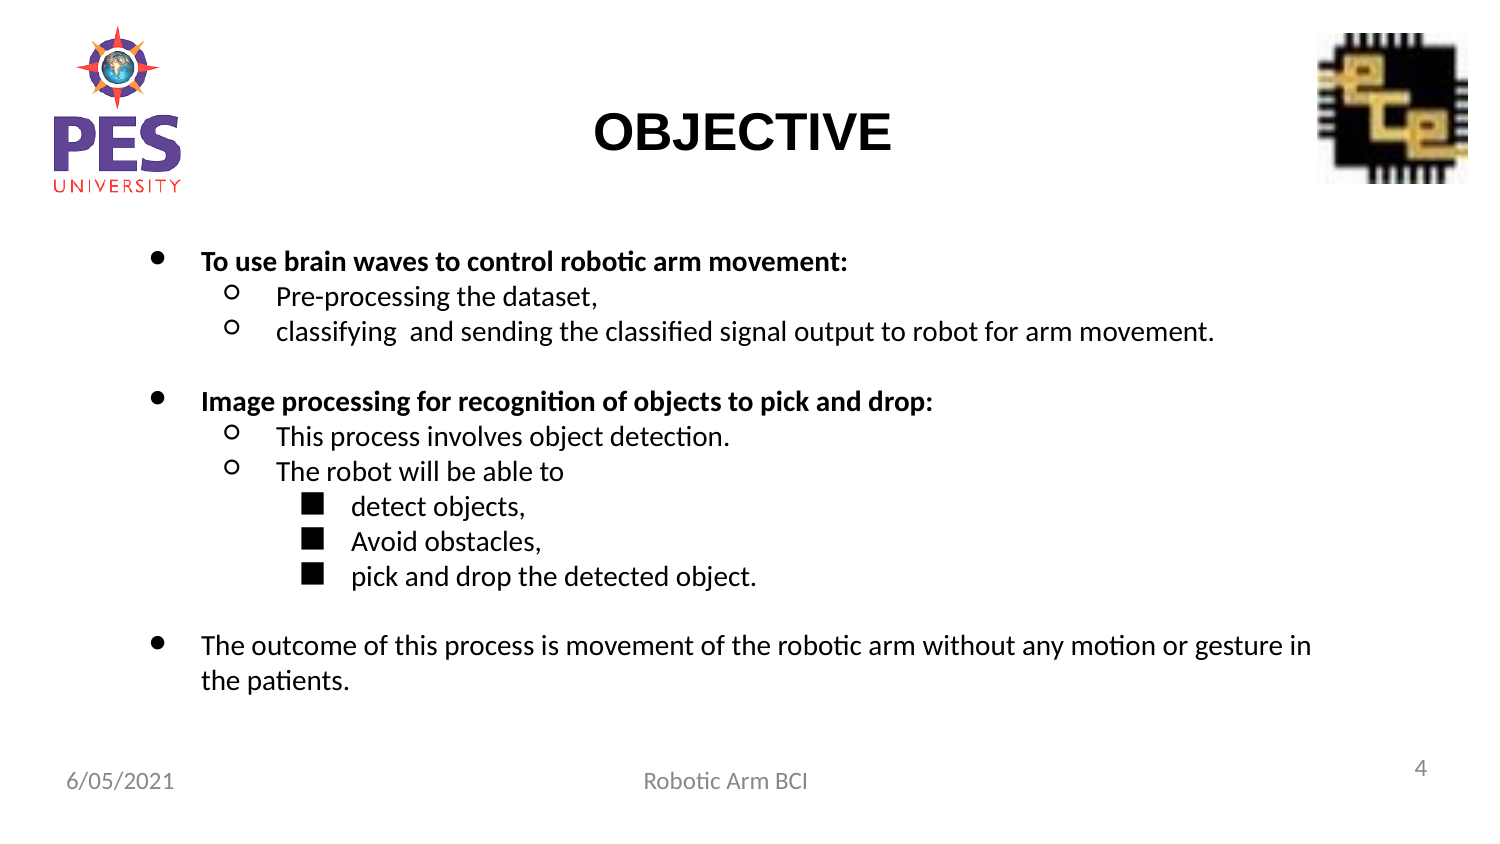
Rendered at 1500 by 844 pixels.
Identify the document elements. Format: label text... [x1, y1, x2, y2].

text_box 6/05/2021 [51, 749, 402, 810]
picture [23, 14, 212, 203]
text_box ‹#› [1092, 736, 1443, 797]
text_box OBJECTIVE [215, 82, 1312, 177]
text_box Robotic Arm BCI [488, 782, 964, 810]
text_box To use brain waves to control robotic arm movement: Pre-processing the dataset, classifying and sending the classified signal output to robot for arm movement. Image processing for recognition of objects to pick and drop: This process involves object detection. The robot will be able to detect objects, Avoid obstacles, pick and drop the detected object. The outcome of this process is movement of the robotic arm without any motion or gesture in the patients. [110, 227, 1329, 782]
picture [1317, 33, 1469, 184]
text_box [70, 215, 1468, 764]
